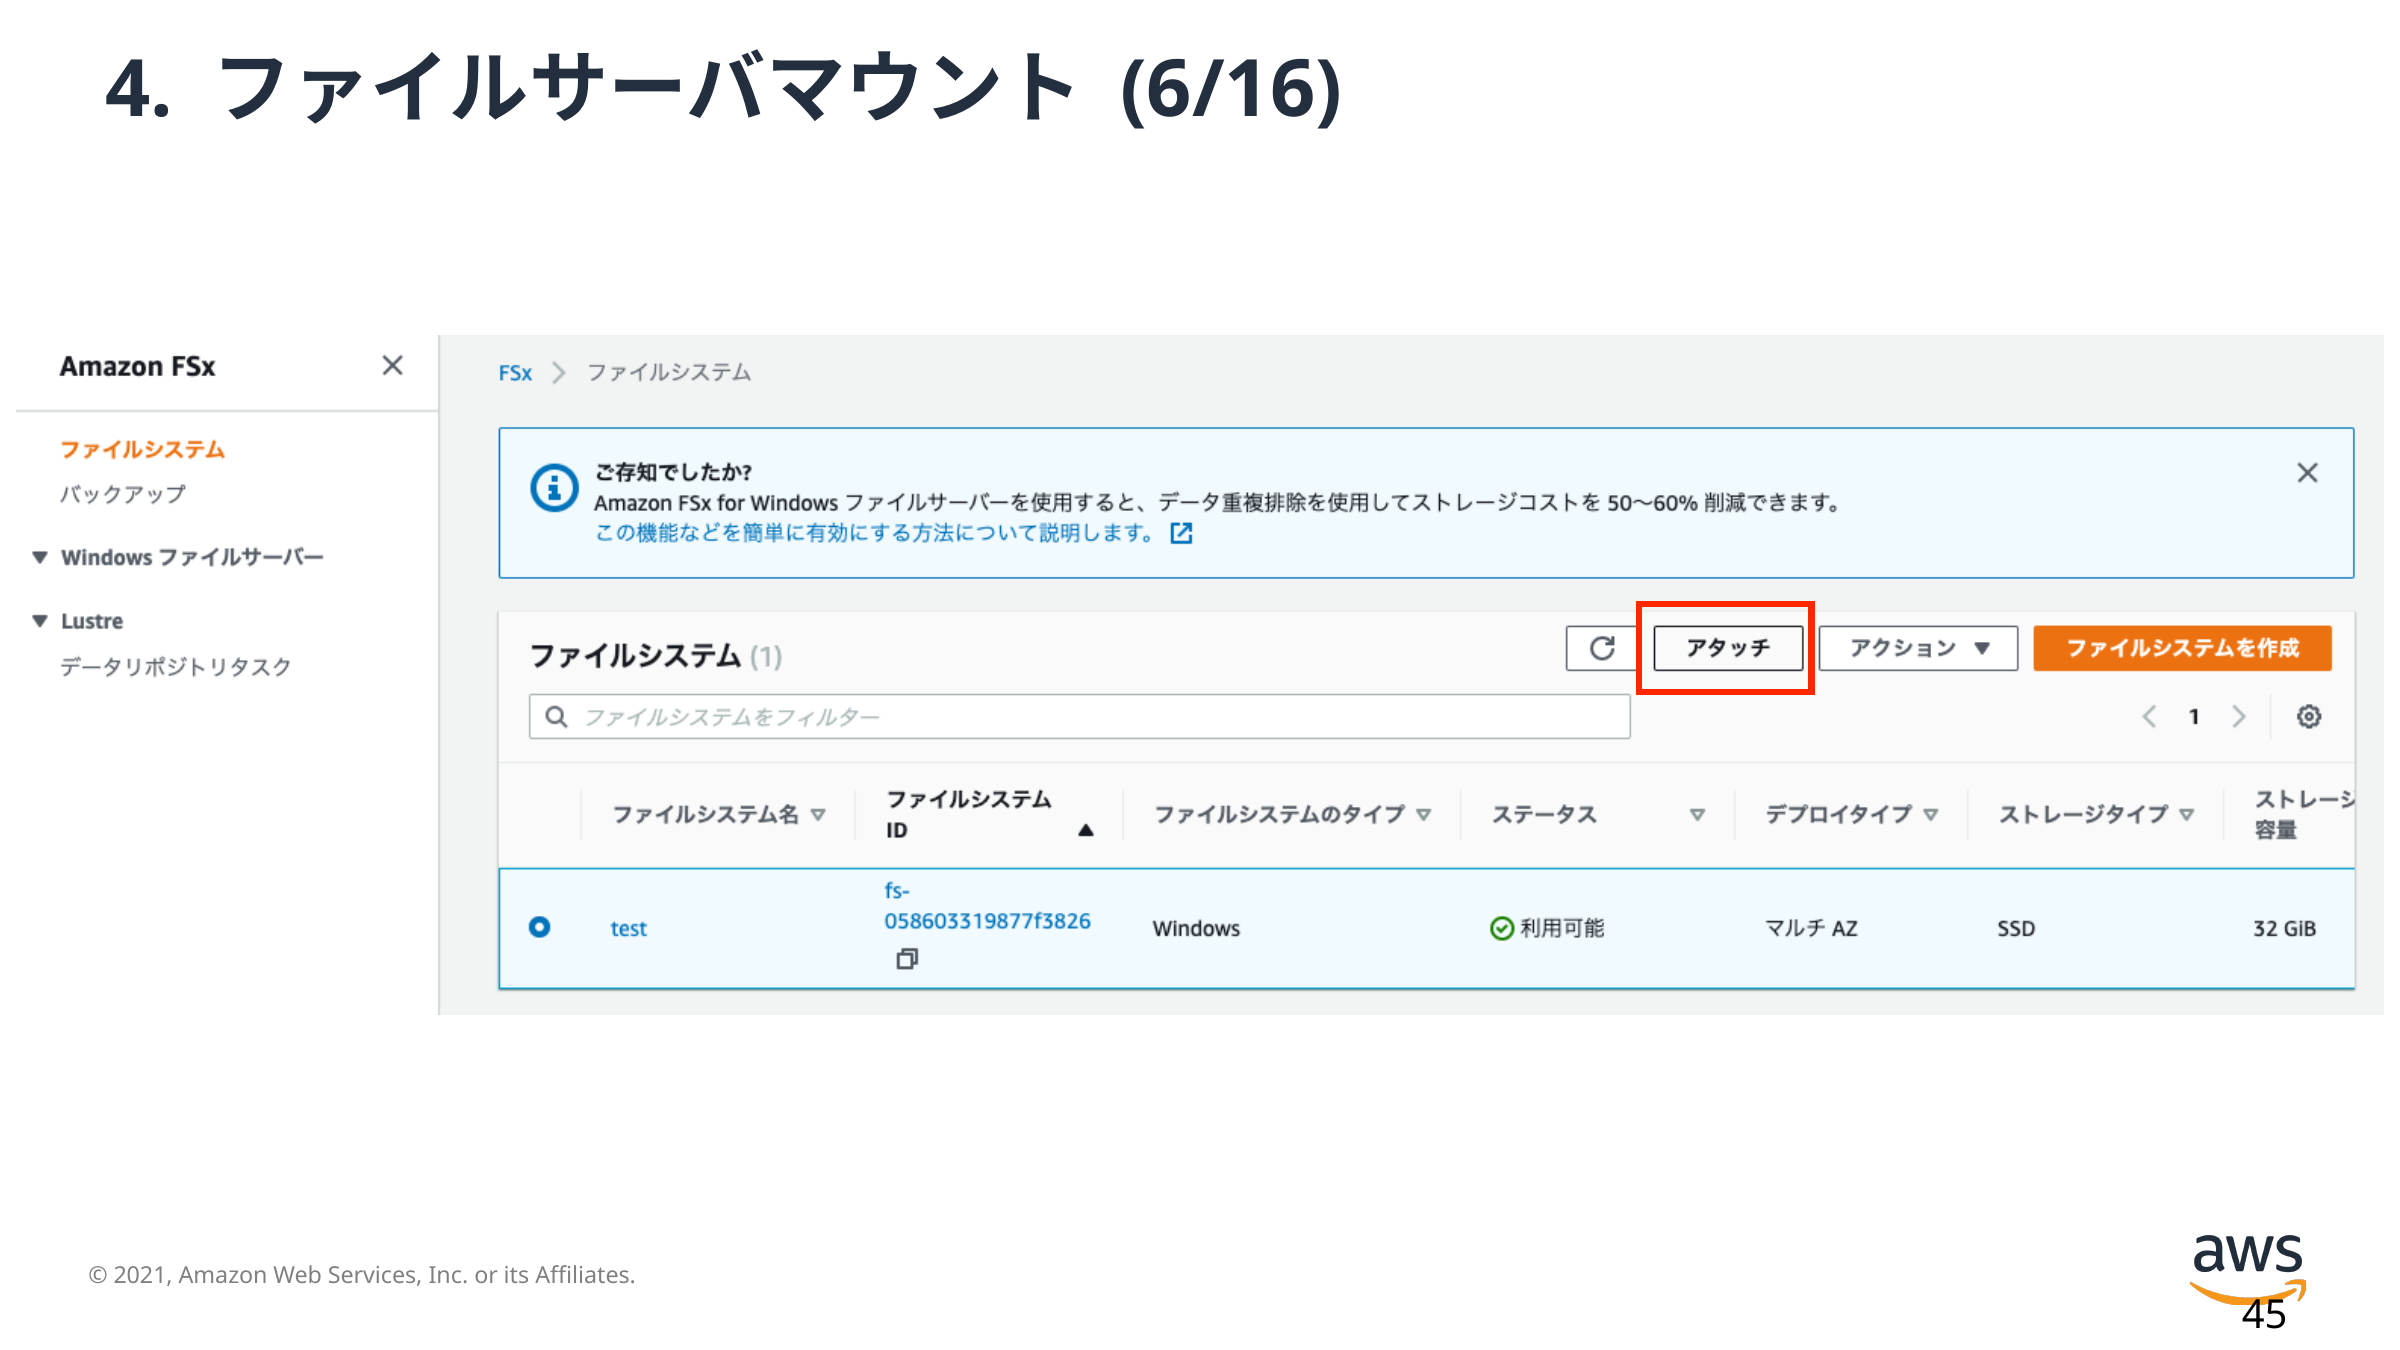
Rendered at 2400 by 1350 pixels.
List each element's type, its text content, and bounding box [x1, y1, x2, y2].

title 4. ファイルサーバマウント (6/16) [90, 30, 2307, 256]
picture [15, 334, 2385, 1016]
